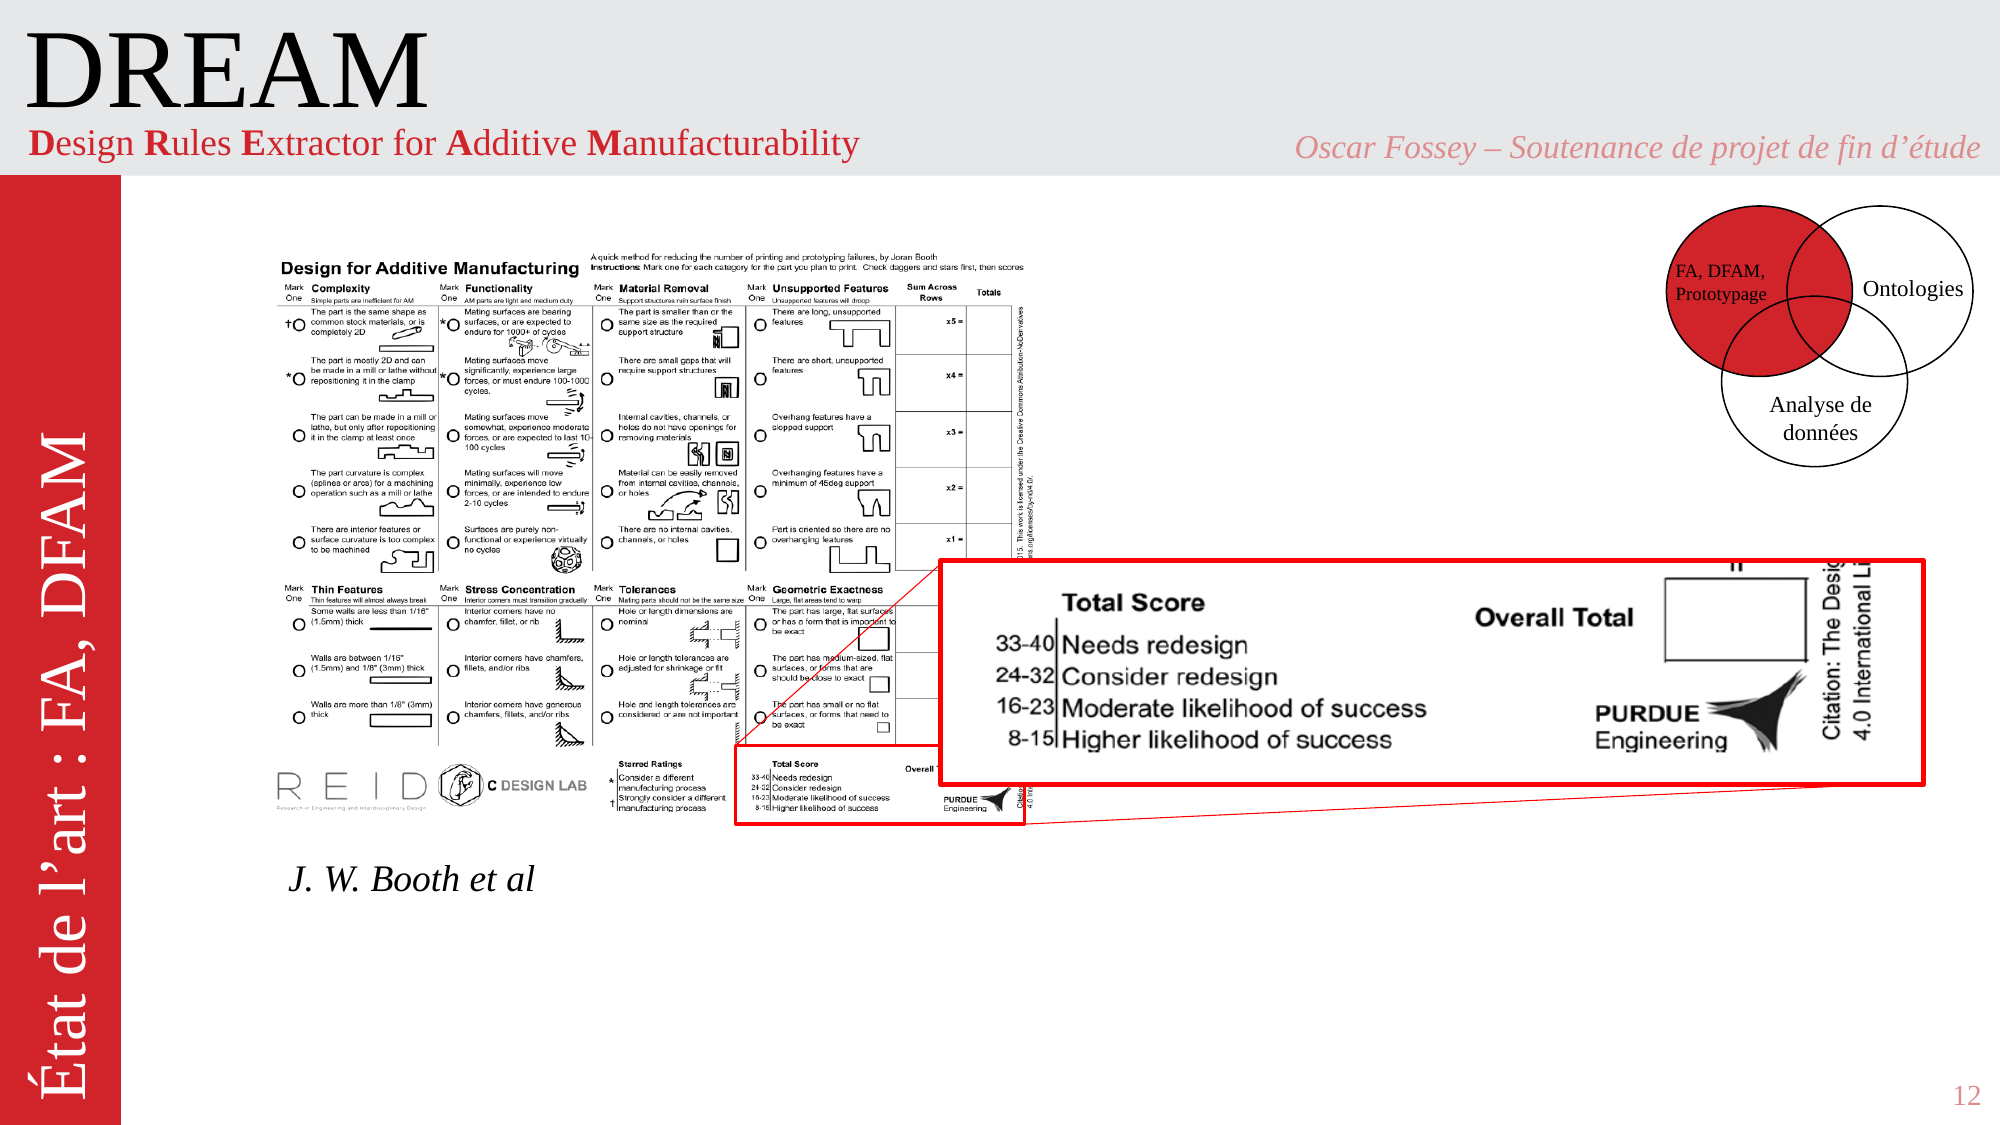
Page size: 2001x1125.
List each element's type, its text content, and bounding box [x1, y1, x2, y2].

text_box J. W. Booth et al [273, 847, 551, 907]
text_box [1024, 783, 1922, 825]
slide_number 12 [1877, 1063, 1997, 1124]
picture [271, 247, 1922, 825]
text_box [735, 562, 942, 746]
title État de l’art : FA, DFAM [20, 262, 111, 1116]
footer Oscar Fossey – Soutenance de projet de fin d’étude [1264, 115, 1998, 175]
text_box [1660, 205, 1980, 467]
